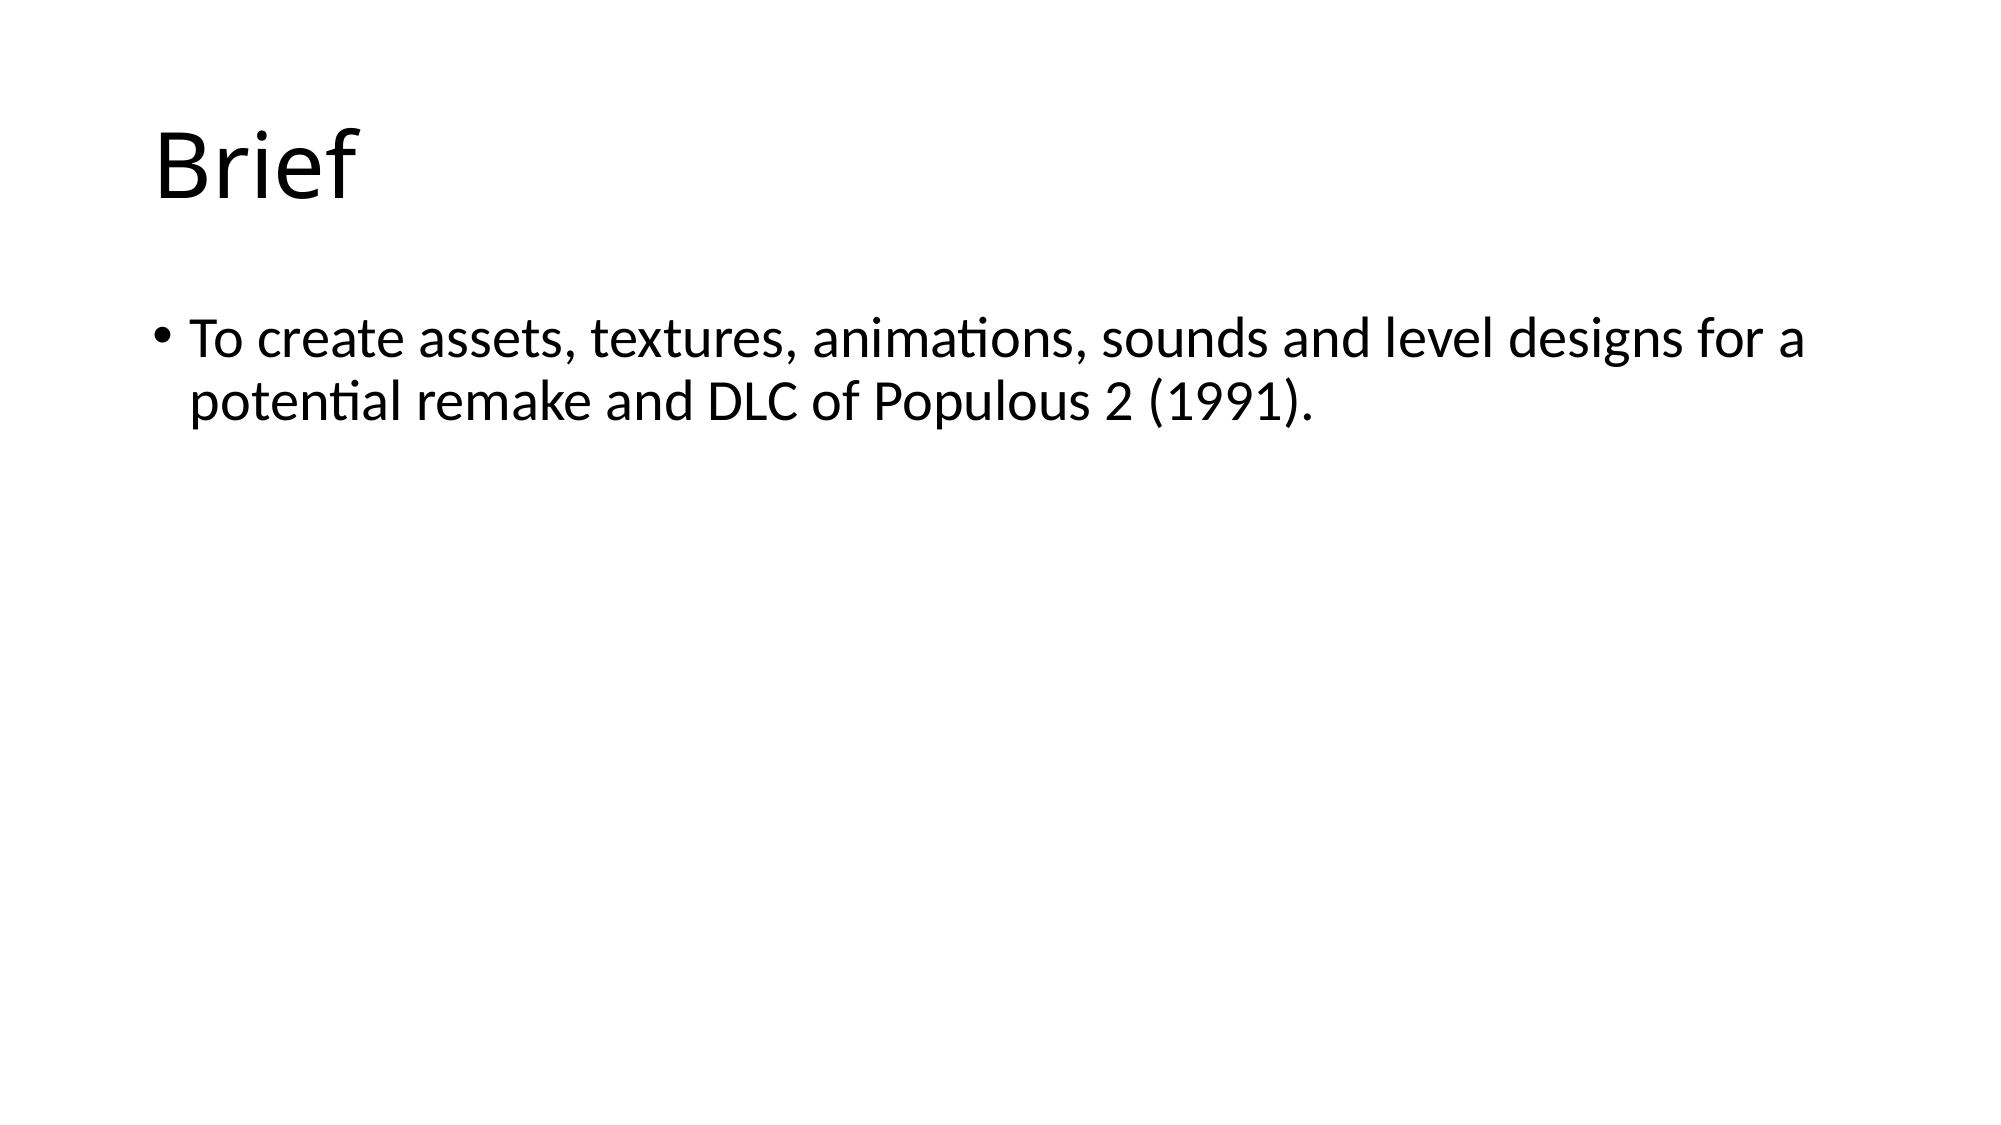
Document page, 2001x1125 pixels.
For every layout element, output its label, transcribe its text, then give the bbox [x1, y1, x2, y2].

title Brief [137, 59, 1863, 278]
list To create assets, textures, animations, sounds and level designs for a potential remake and DLC of Populous 2 (1991). [137, 299, 1863, 1014]
